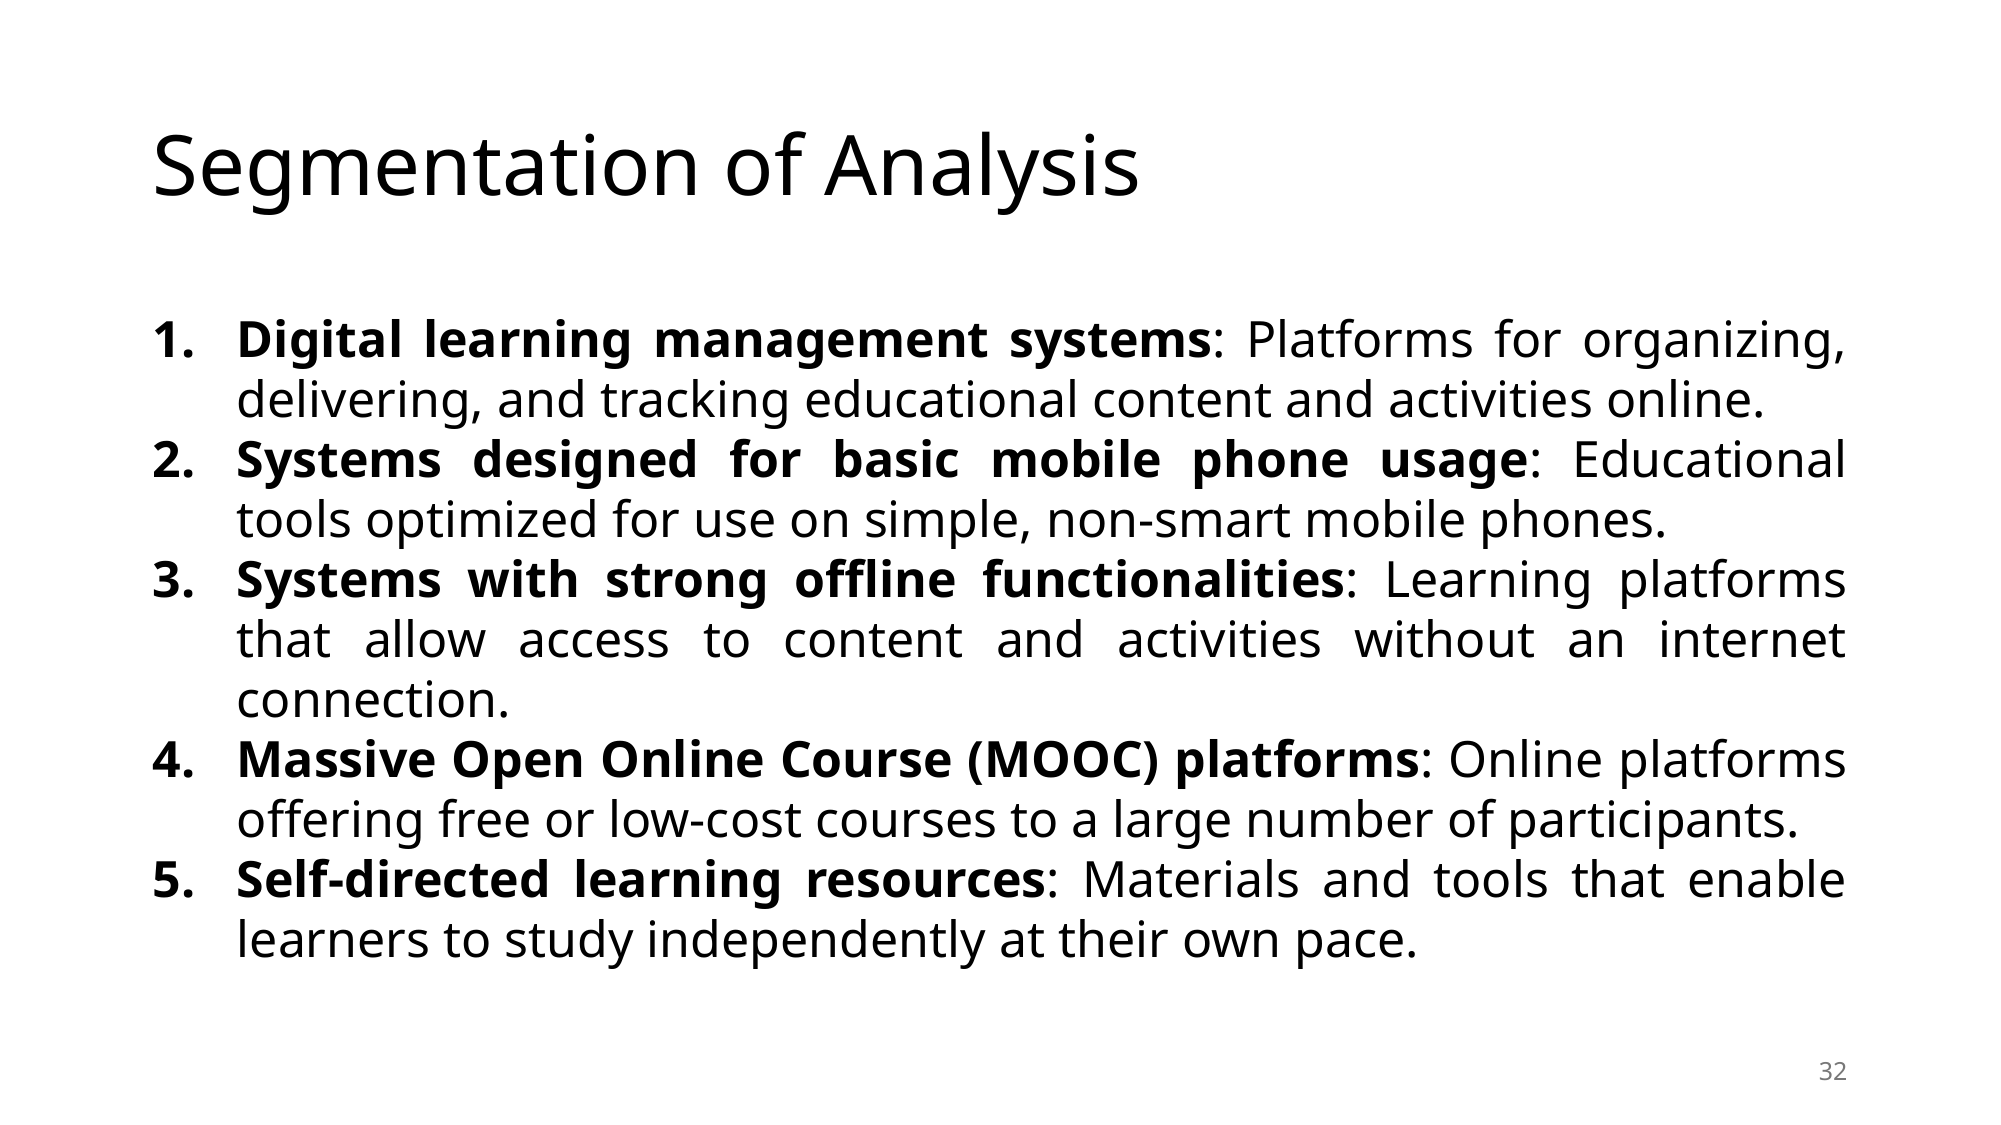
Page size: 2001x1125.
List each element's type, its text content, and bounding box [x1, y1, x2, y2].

list Digital learning management systems: Platforms for organizing, delivering, and tracking educational content and activities online. Systems designed for basic mobile phone usage: Educational tools optimized for use on simple, non-smart mobile phones. Systems with strong offline functionalities: Learning platforms that allow access to content and activities without an internet connection. Massive Open Online Course (MOOC) platforms: Online platforms offering free or low-cost courses to a large number of participants. Self-directed learning resources: Materials and tools that enable learners to study independently at their own pace. [137, 299, 1863, 1014]
title Segmentation of Analysis [137, 59, 1863, 278]
slide_number 32 [1412, 1042, 1863, 1103]
